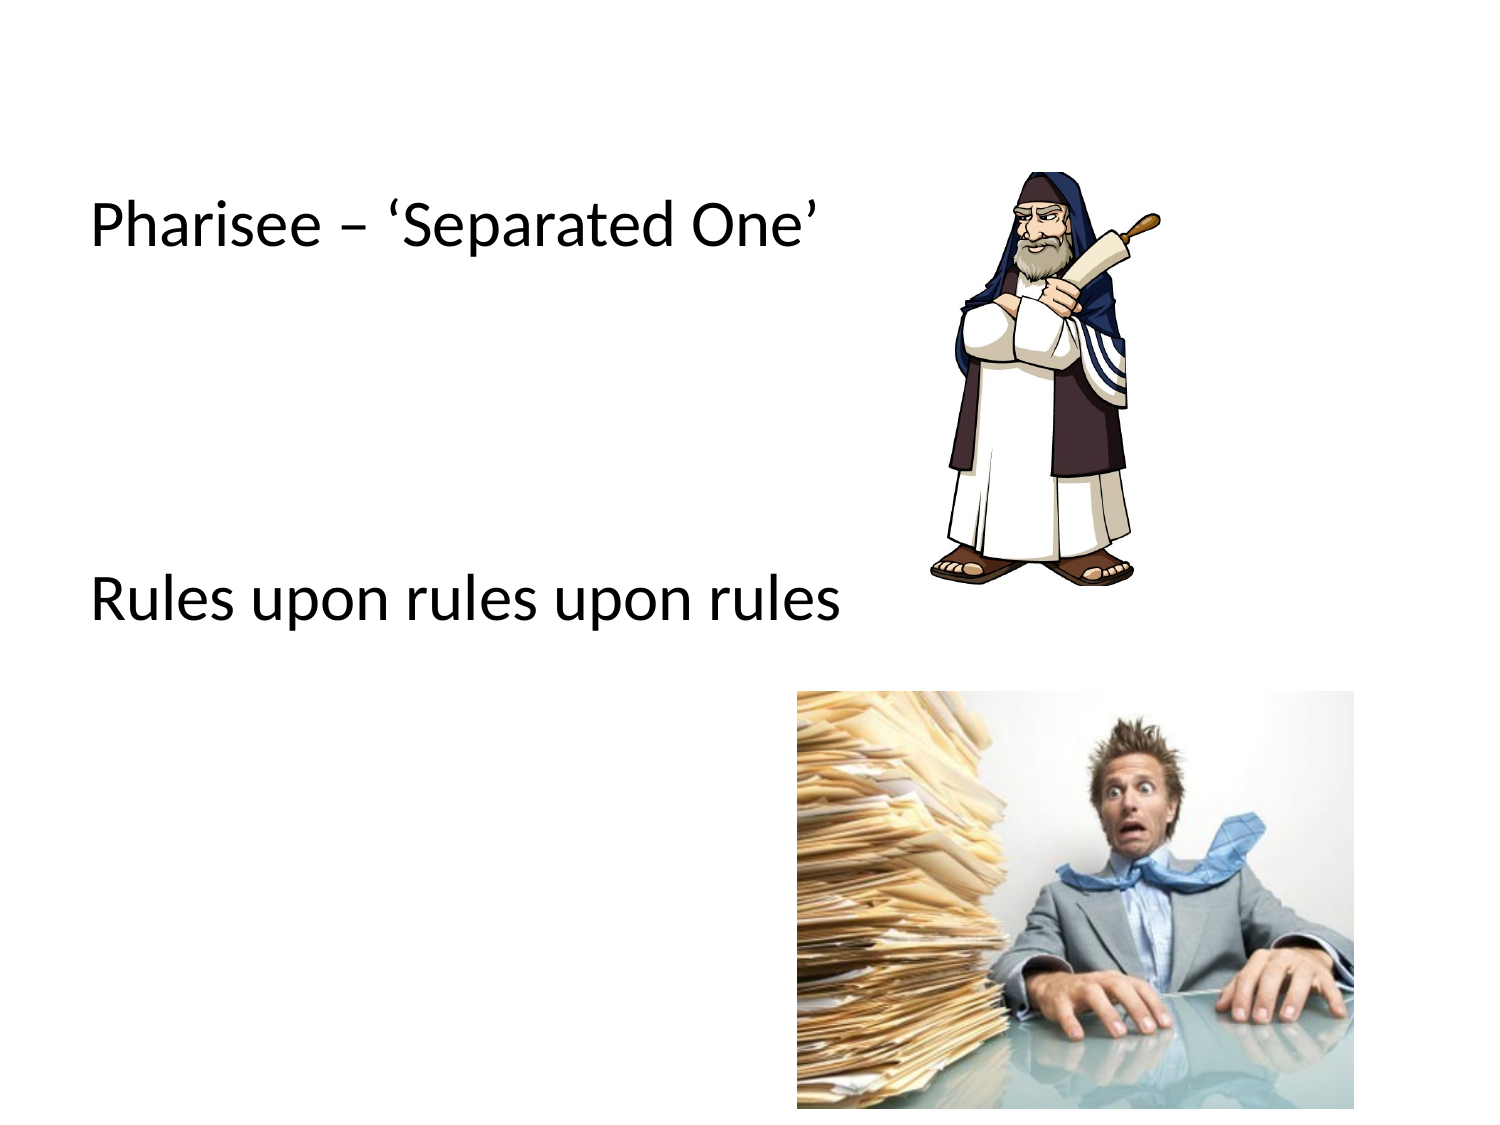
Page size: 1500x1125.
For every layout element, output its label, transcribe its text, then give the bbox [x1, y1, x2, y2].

list Pharisee – ‘Separated One’ Rules upon rules upon rules [75, 172, 1425, 1005]
picture [926, 172, 1161, 586]
picture [796, 691, 1354, 1109]
